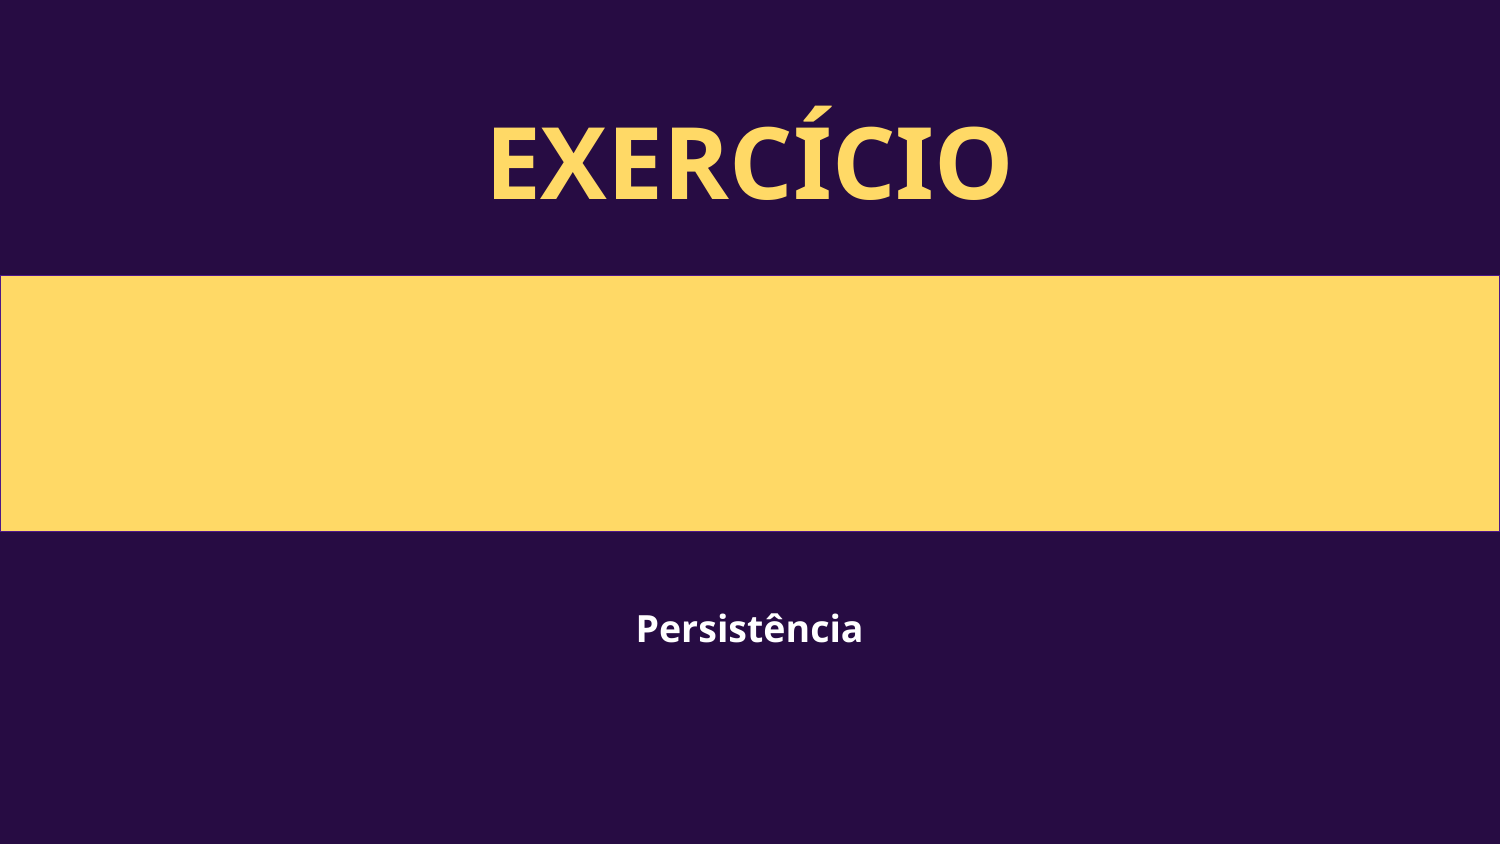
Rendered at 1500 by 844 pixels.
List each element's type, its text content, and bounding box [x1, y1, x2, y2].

text_box Persistência [0, 583, 1500, 663]
